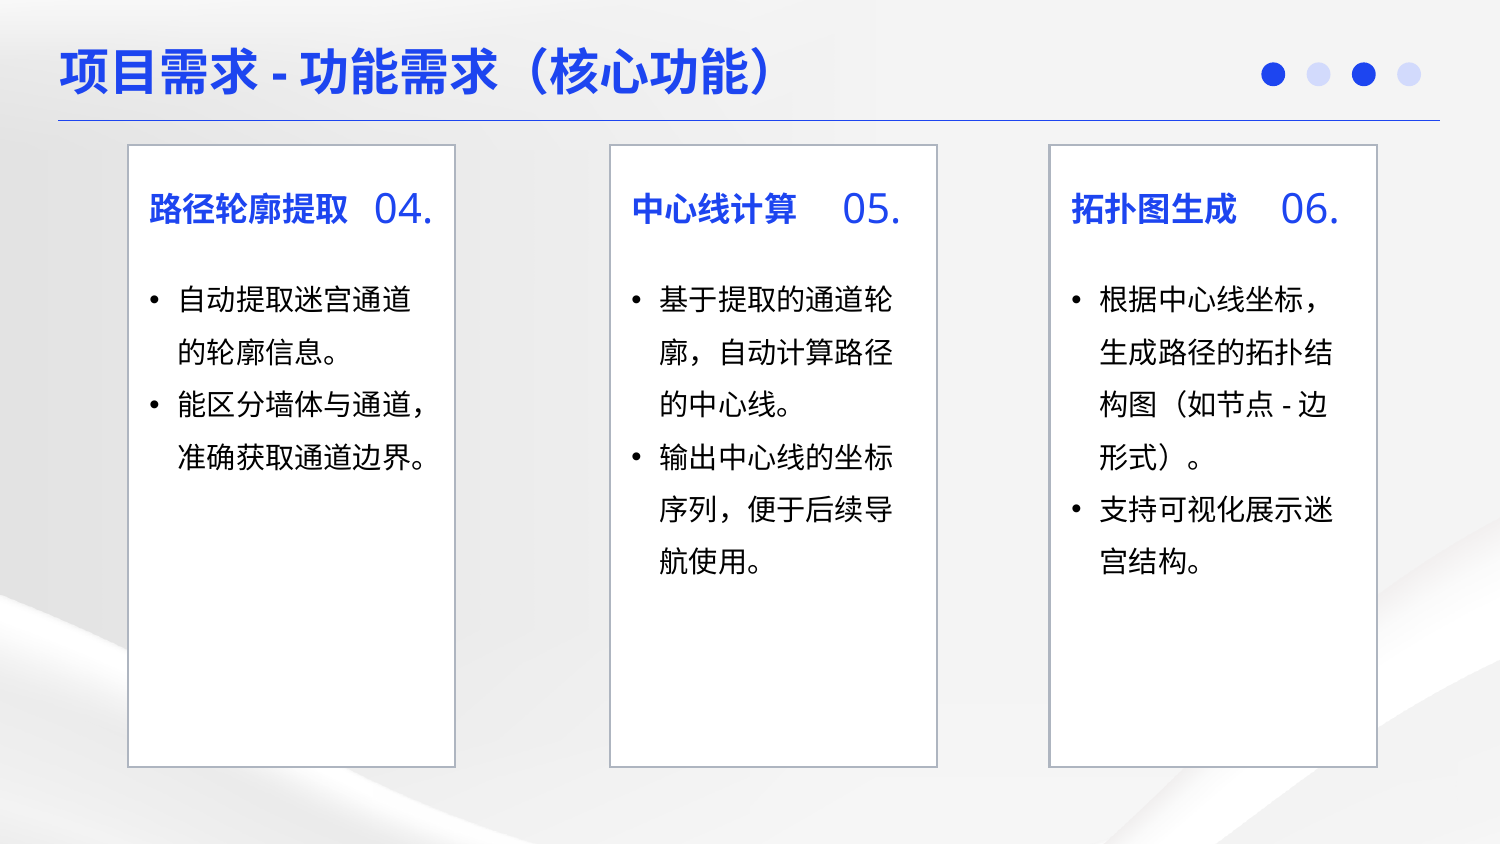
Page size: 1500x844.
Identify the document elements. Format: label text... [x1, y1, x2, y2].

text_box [609, 144, 938, 767]
text_box 项目需求-功能需求（核心功能） [44, 32, 815, 121]
picture [0, 0, 1500, 844]
text_box [1350, 61, 1377, 88]
text_box [1305, 61, 1332, 88]
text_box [127, 144, 455, 767]
text_box [1260, 61, 1287, 88]
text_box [1049, 144, 1377, 767]
text_box [1396, 61, 1423, 88]
